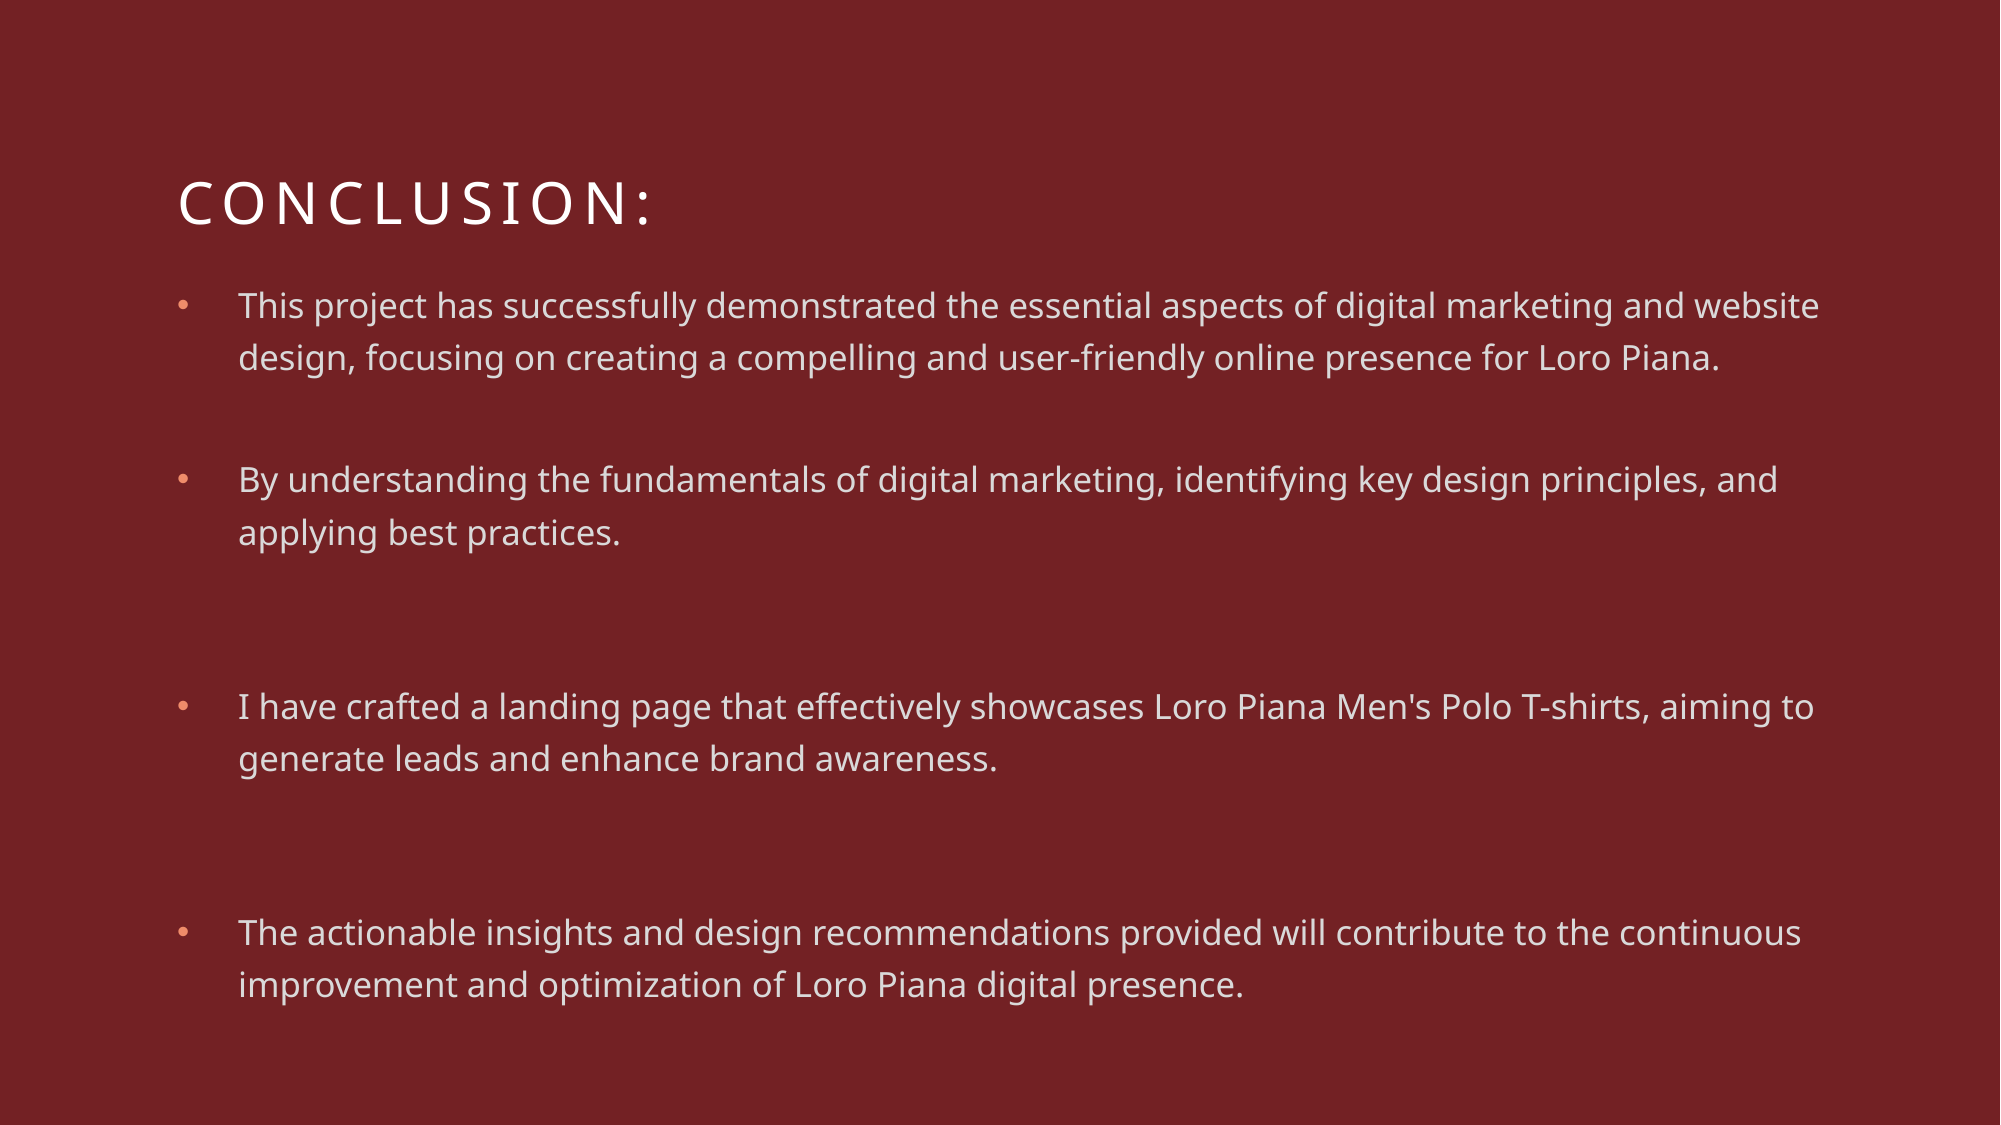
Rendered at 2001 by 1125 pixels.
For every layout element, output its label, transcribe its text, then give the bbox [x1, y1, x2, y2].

title Conclusion: [177, 165, 1822, 273]
list This project has successfully demonstrated the essential aspects of digital marketing and website design, focusing on creating a compelling and user-friendly online presence for Loro Piana. By understanding the fundamentals of digital marketing, identifying key design principles, and applying best practices. I have crafted a landing page that effectively showcases Loro Piana Men's Polo T-shirts, aiming to generate leads and enhance brand awareness. The actionable insights and design recommendations provided will contribute to the continuous improvement and optimization of Loro Piana digital presence. [177, 273, 1822, 1017]
